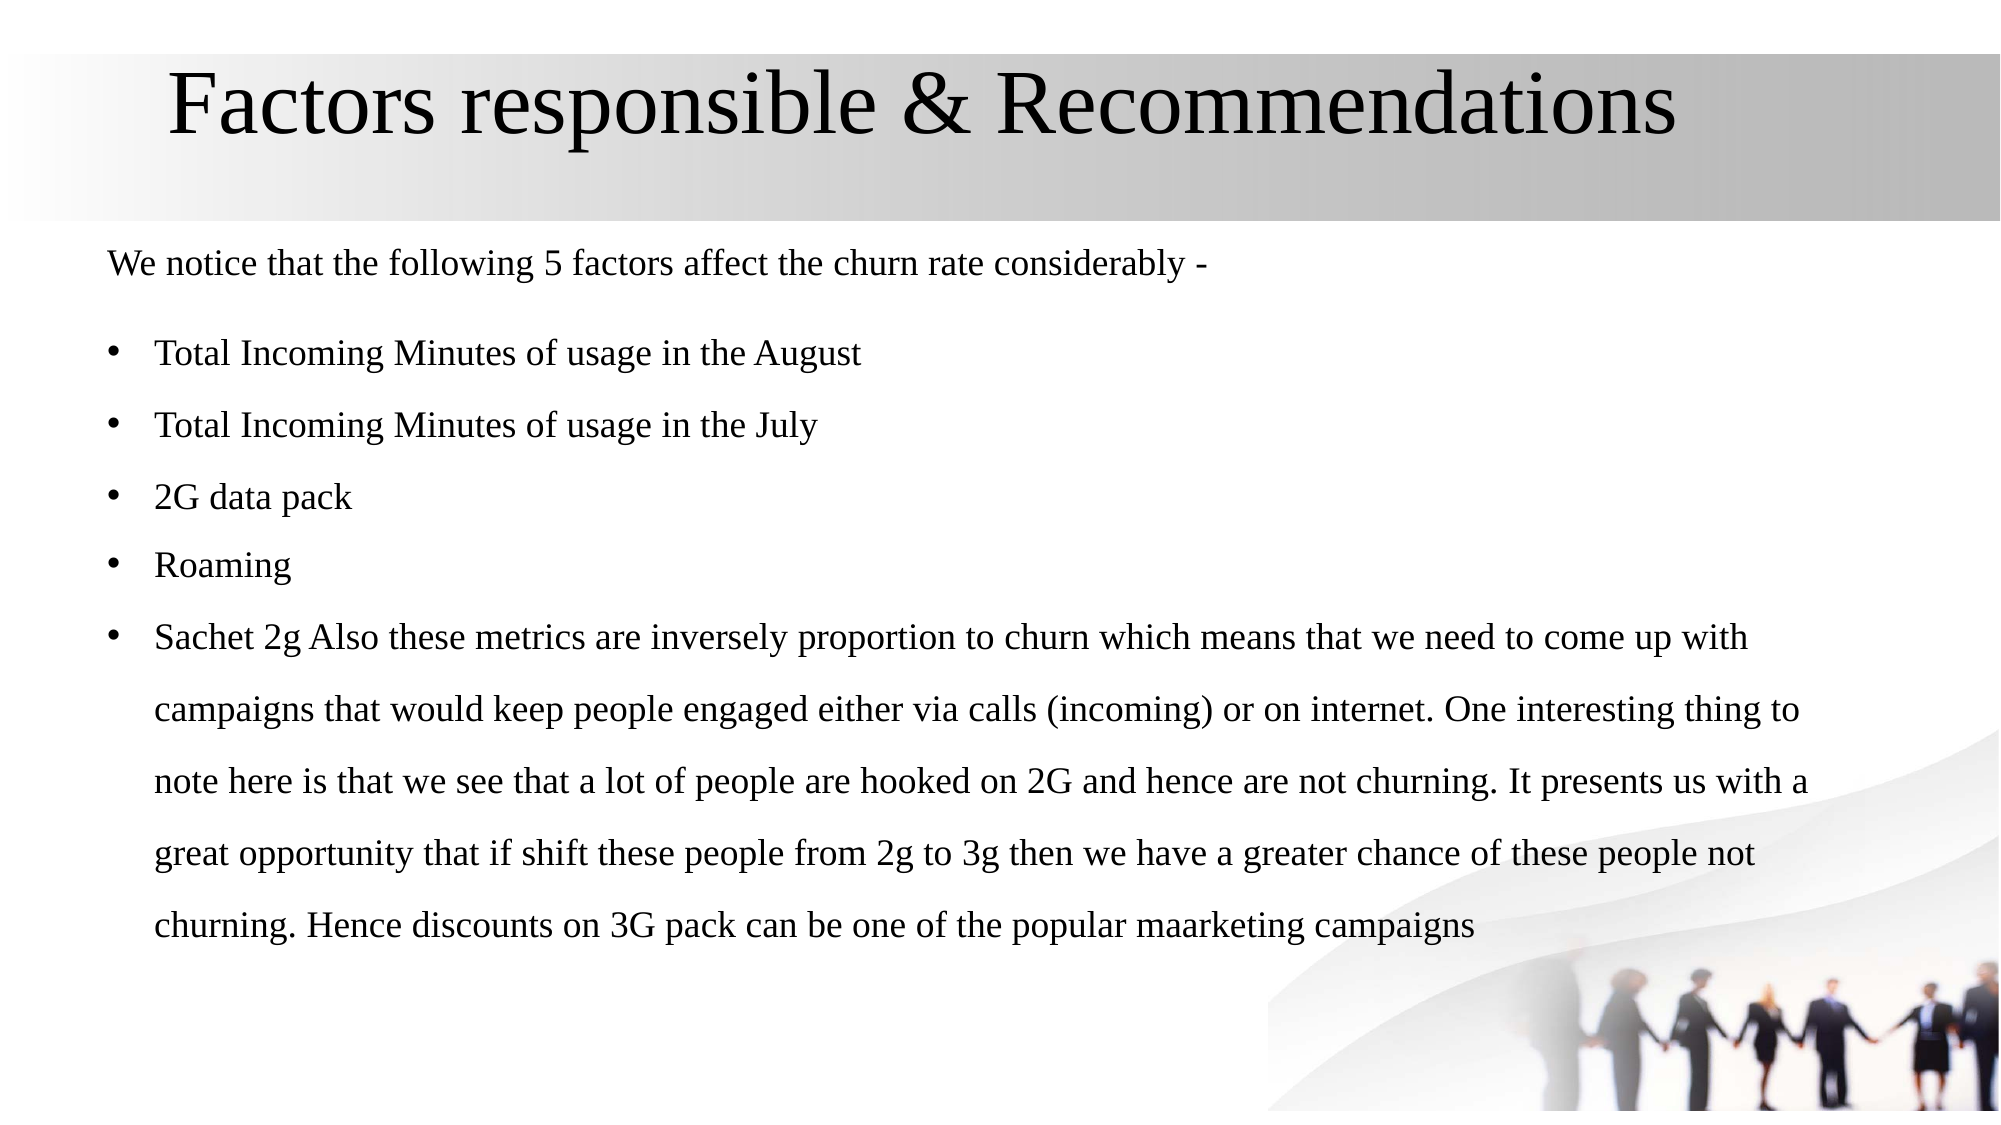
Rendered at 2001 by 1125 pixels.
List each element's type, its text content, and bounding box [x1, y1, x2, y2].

title Factors responsible & Recommendations [30, 14, 1726, 180]
picture [1268, 728, 1999, 1111]
text_box We notice that the following 5 factors affect the churn rate considerably - Total Incoming Minutes of usage in the August Total Incoming Minutes of usage in the July 2G data pack Roaming Sachet 2g Also these metrics are inversely proportion to churn which means that we need to come up with campaigns that would keep people engaged either via calls (incoming) or on internet. One interesting thing to note here is that we see that a lot of people are hooked on 2G and hence are not churning. It presents us with a great opportunity that if shift these people from 2g to 3g then we have a greater chance of these people not churning. Hence discounts on 3G pack can be one of the popular maarketing campaigns [92, 230, 1841, 958]
